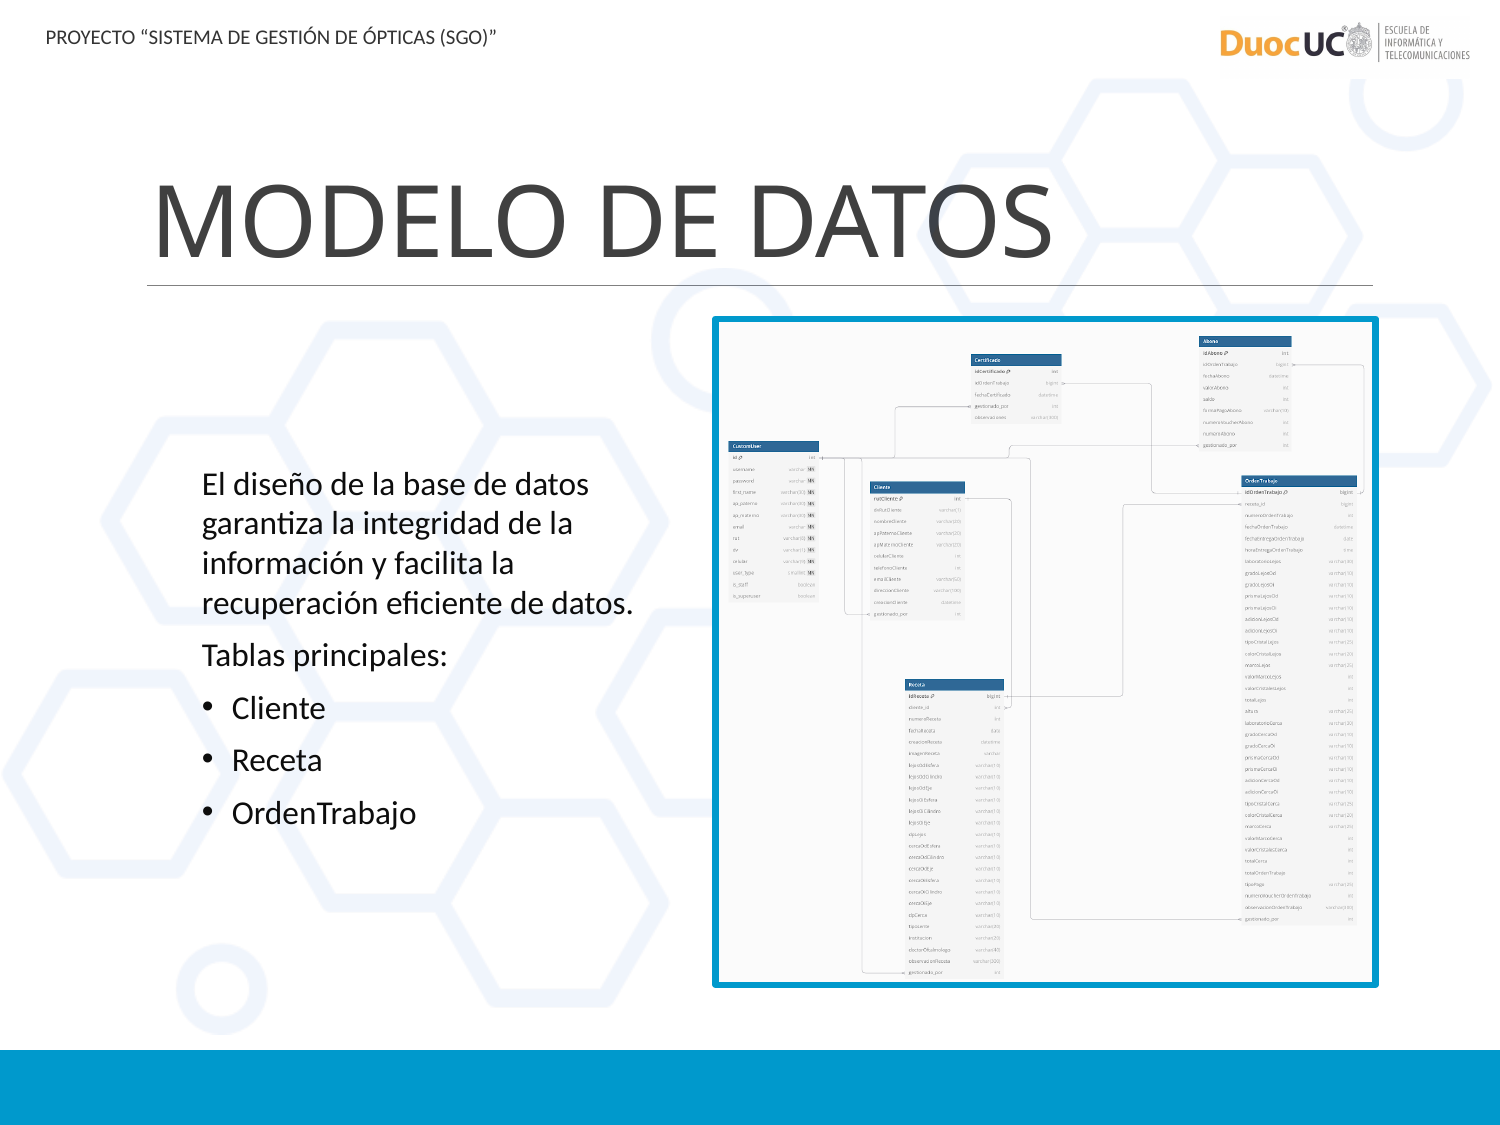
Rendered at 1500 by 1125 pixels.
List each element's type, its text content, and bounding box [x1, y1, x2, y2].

text_box El diseño de la base de datos garantiza la integridad de la información y facilita la recuperación eficiente de datos. Tablas principales: Cliente Receta OrdenTrabajo [154, 454, 692, 850]
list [717, 321, 1373, 983]
text_box [0, 268, 835, 1035]
text_box [838, 37, 1493, 638]
picture [1219, 16, 1470, 80]
title MODELO DE DATOS [135, 59, 838, 285]
text_box PROYECTO “SISTEMA DE GESTIÓN DE ÓPTICAS (SGO)” [30, 16, 846, 59]
